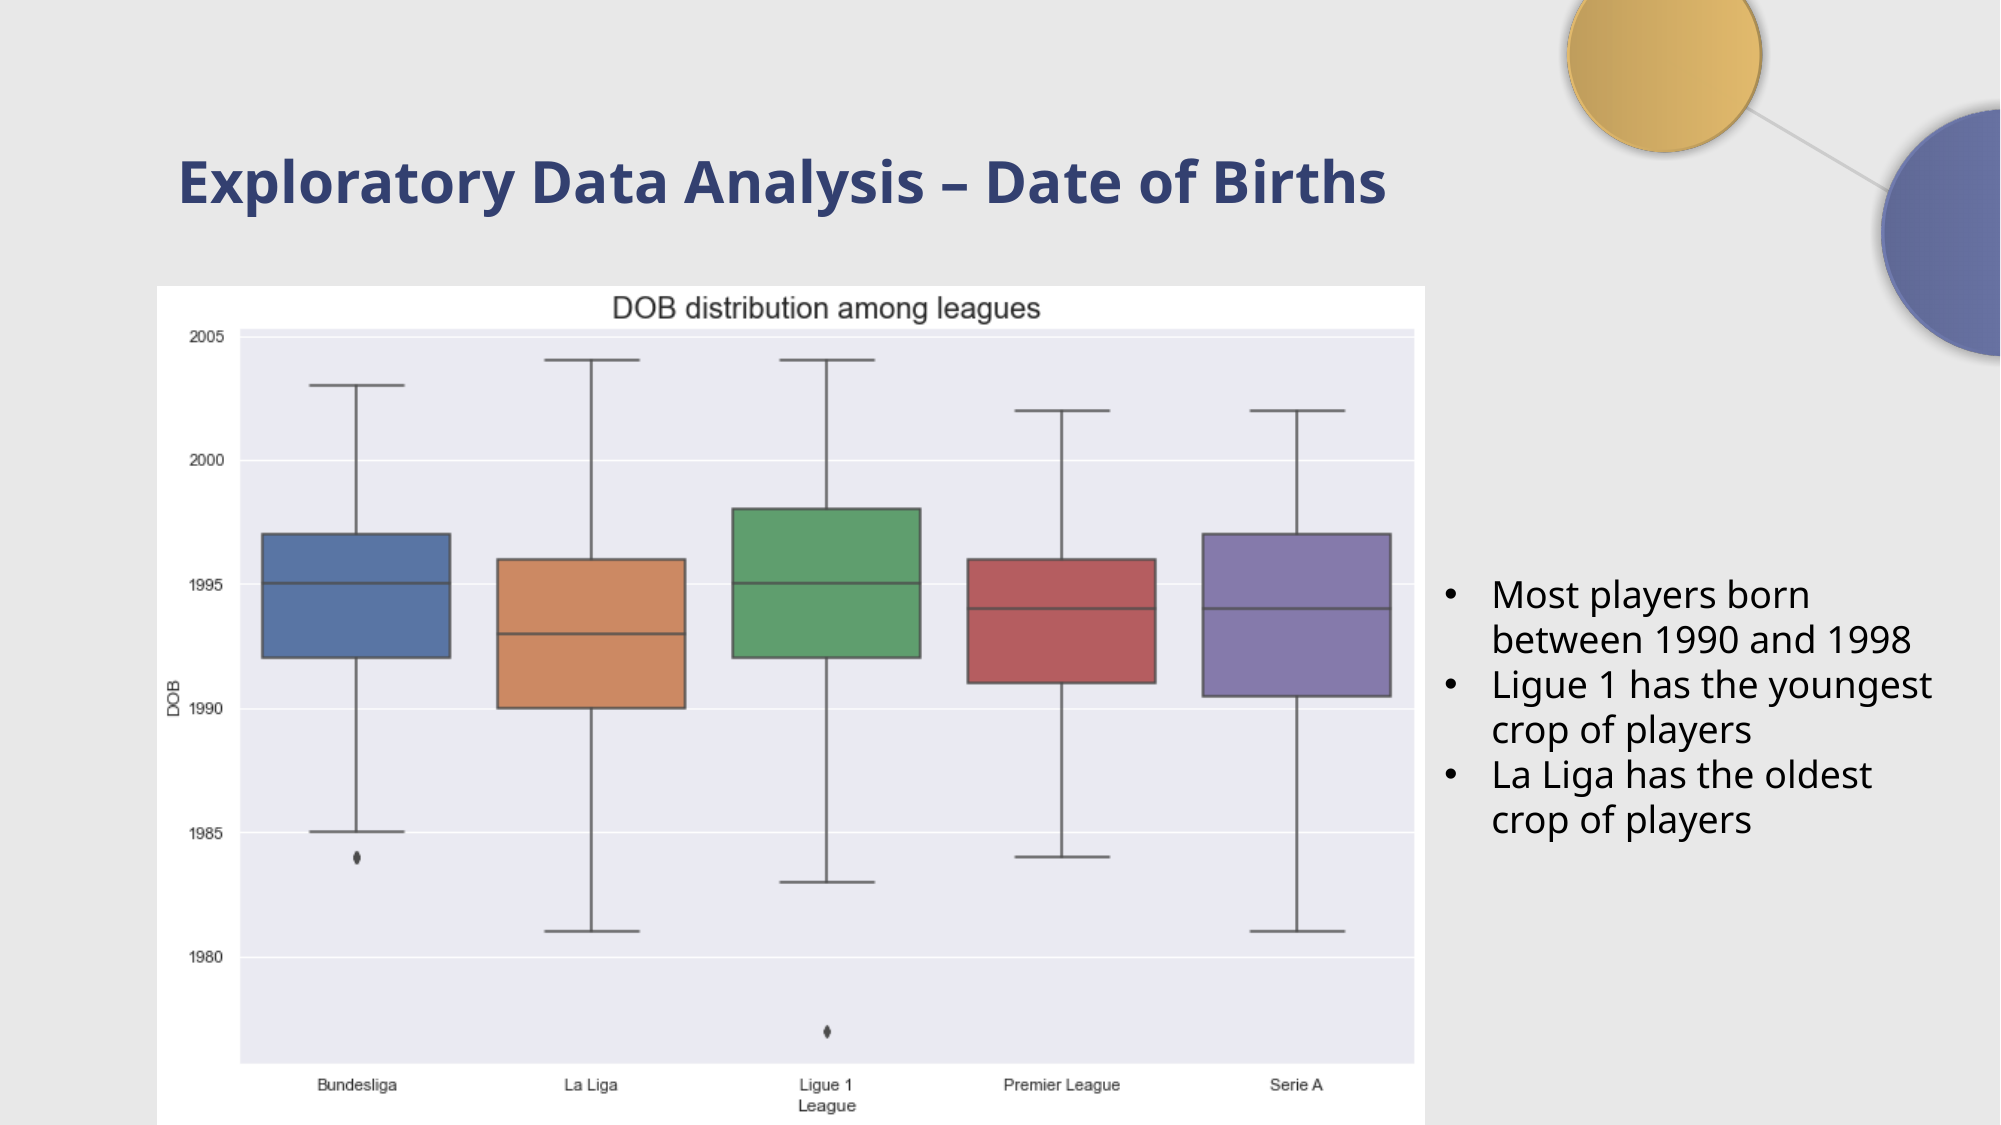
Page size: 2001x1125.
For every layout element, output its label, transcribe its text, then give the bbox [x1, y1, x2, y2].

title Exploratory Data Analysis – Date of Births [157, 118, 1843, 242]
picture [1536, 0, 1793, 118]
picture [1842, 70, 2001, 395]
subtitle Most players born between 1990 and 1998 Ligue 1 has the youngest crop of players La Liga has the oldest crop of players [1429, 329, 1973, 1083]
picture [157, 286, 1425, 1125]
